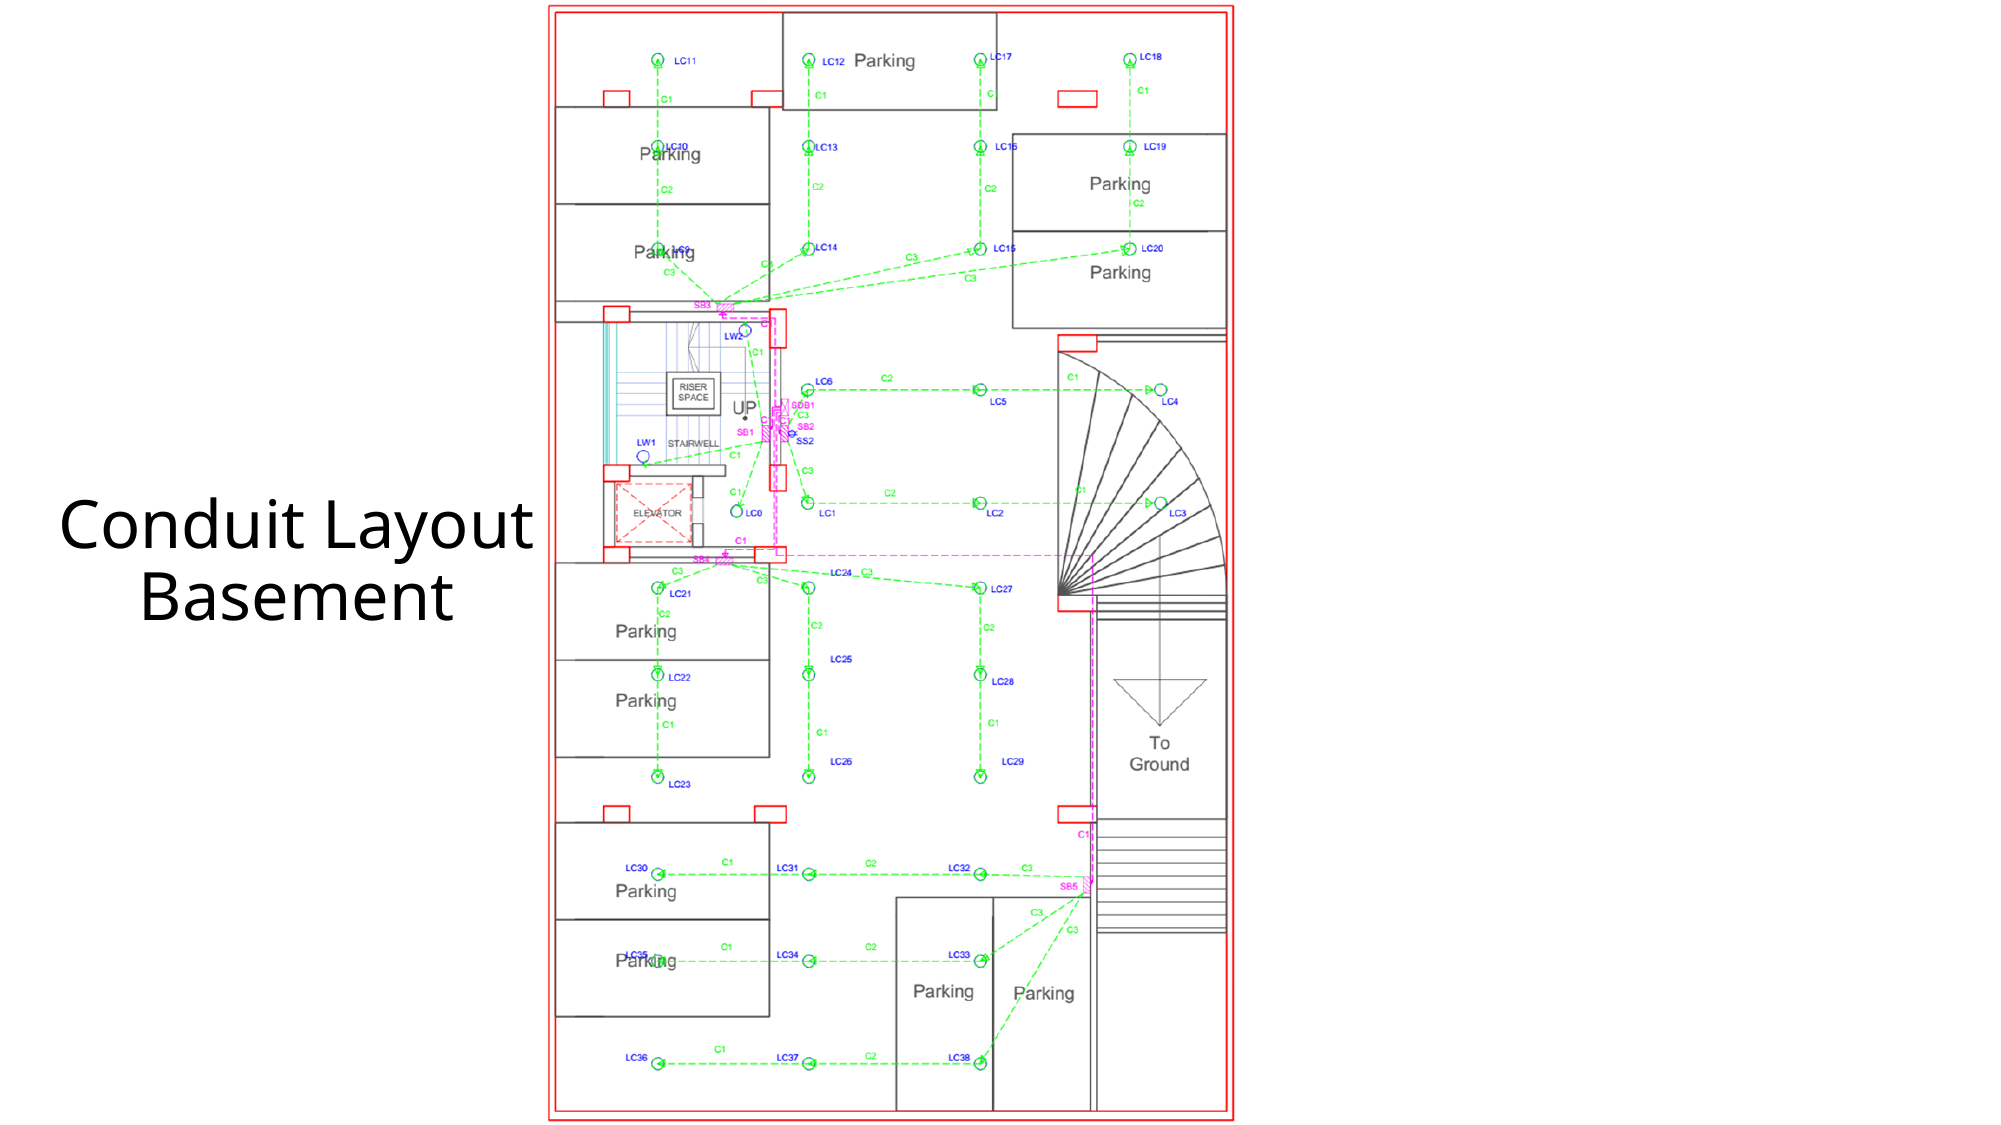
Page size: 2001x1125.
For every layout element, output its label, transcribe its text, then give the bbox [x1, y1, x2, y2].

text_box Conduit Layout Basement [0, 475, 543, 650]
picture [543, 0, 2000, 1125]
